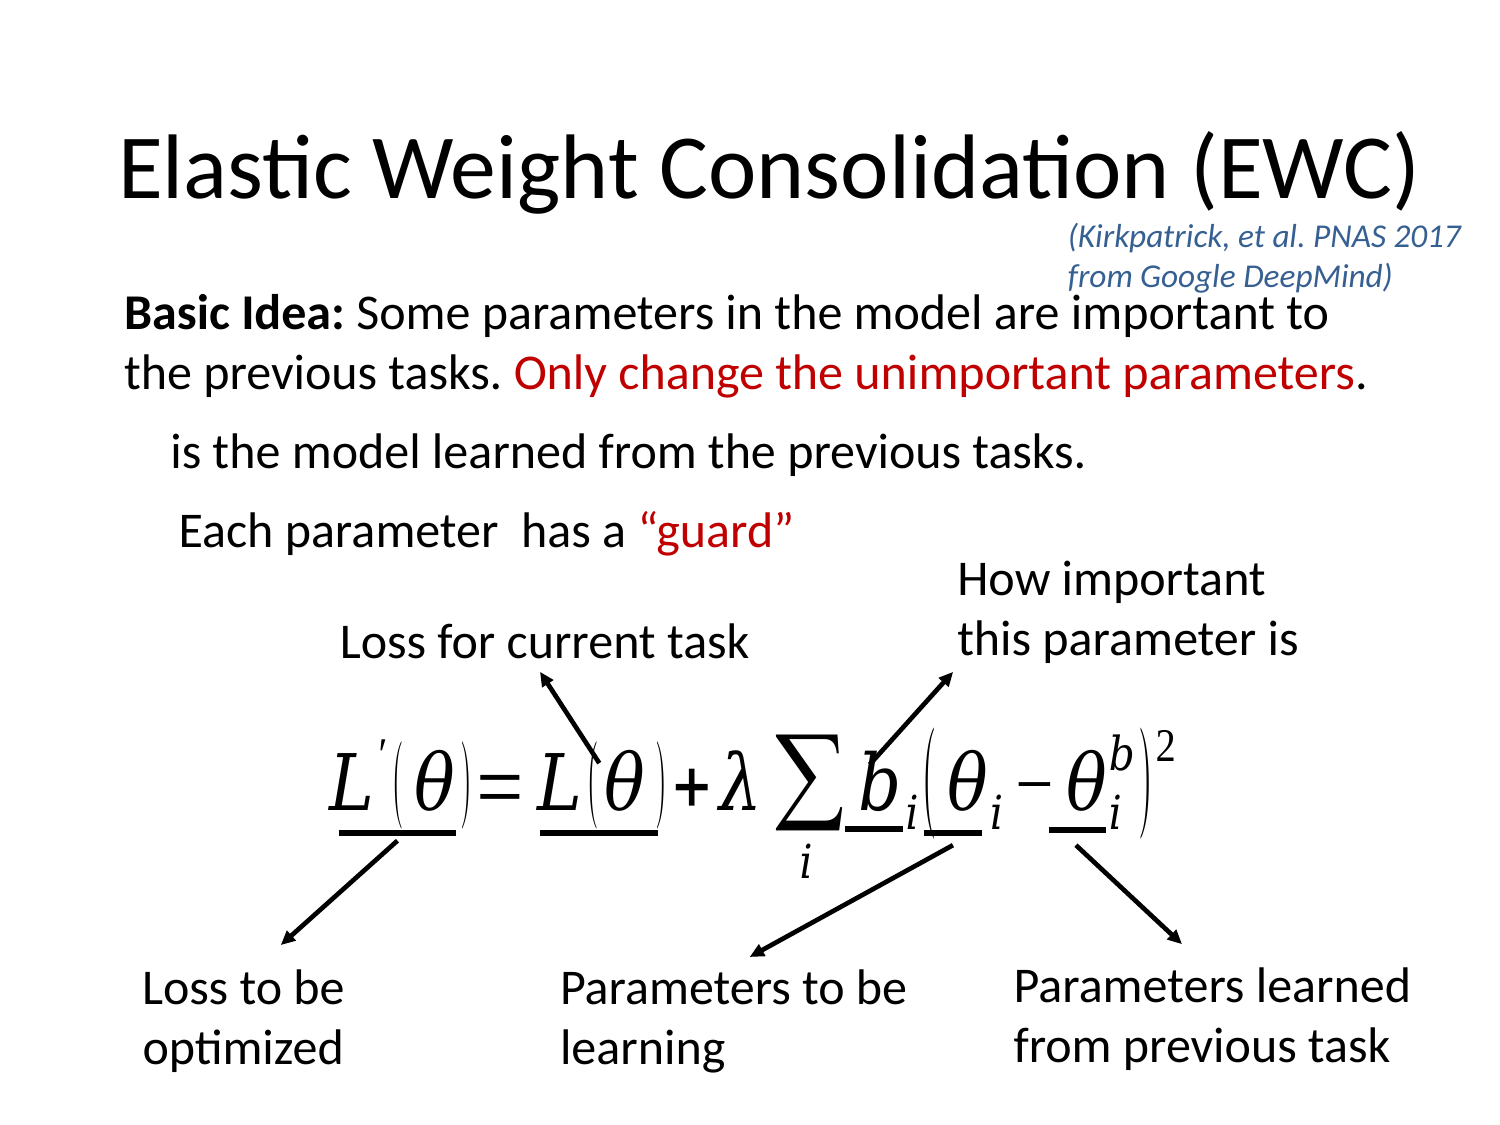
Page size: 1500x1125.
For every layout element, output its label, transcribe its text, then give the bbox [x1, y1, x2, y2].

text_box Basic Idea: Some parameters in the model are important to the previous tasks. Only change the unimportant parameters. [109, 278, 1385, 408]
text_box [280, 840, 398, 946]
text_box Loss for current task [325, 600, 826, 676]
text_box Loss to be optimized [76, 947, 410, 1082]
text_box Parameters to be learning [545, 947, 928, 1082]
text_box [1075, 844, 1183, 945]
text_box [869, 671, 954, 765]
text_box Elastic Weight Consolidation (EWC) [103, 59, 1456, 278]
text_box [539, 671, 600, 764]
text_box How important this parameter is [942, 537, 1356, 673]
text_box Parameters learned from previous task [998, 944, 1445, 1080]
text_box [749, 844, 954, 958]
text_box (Kirkpatrick, et al. PNAS 2017 from Google DeepMind) [1053, 206, 1500, 302]
